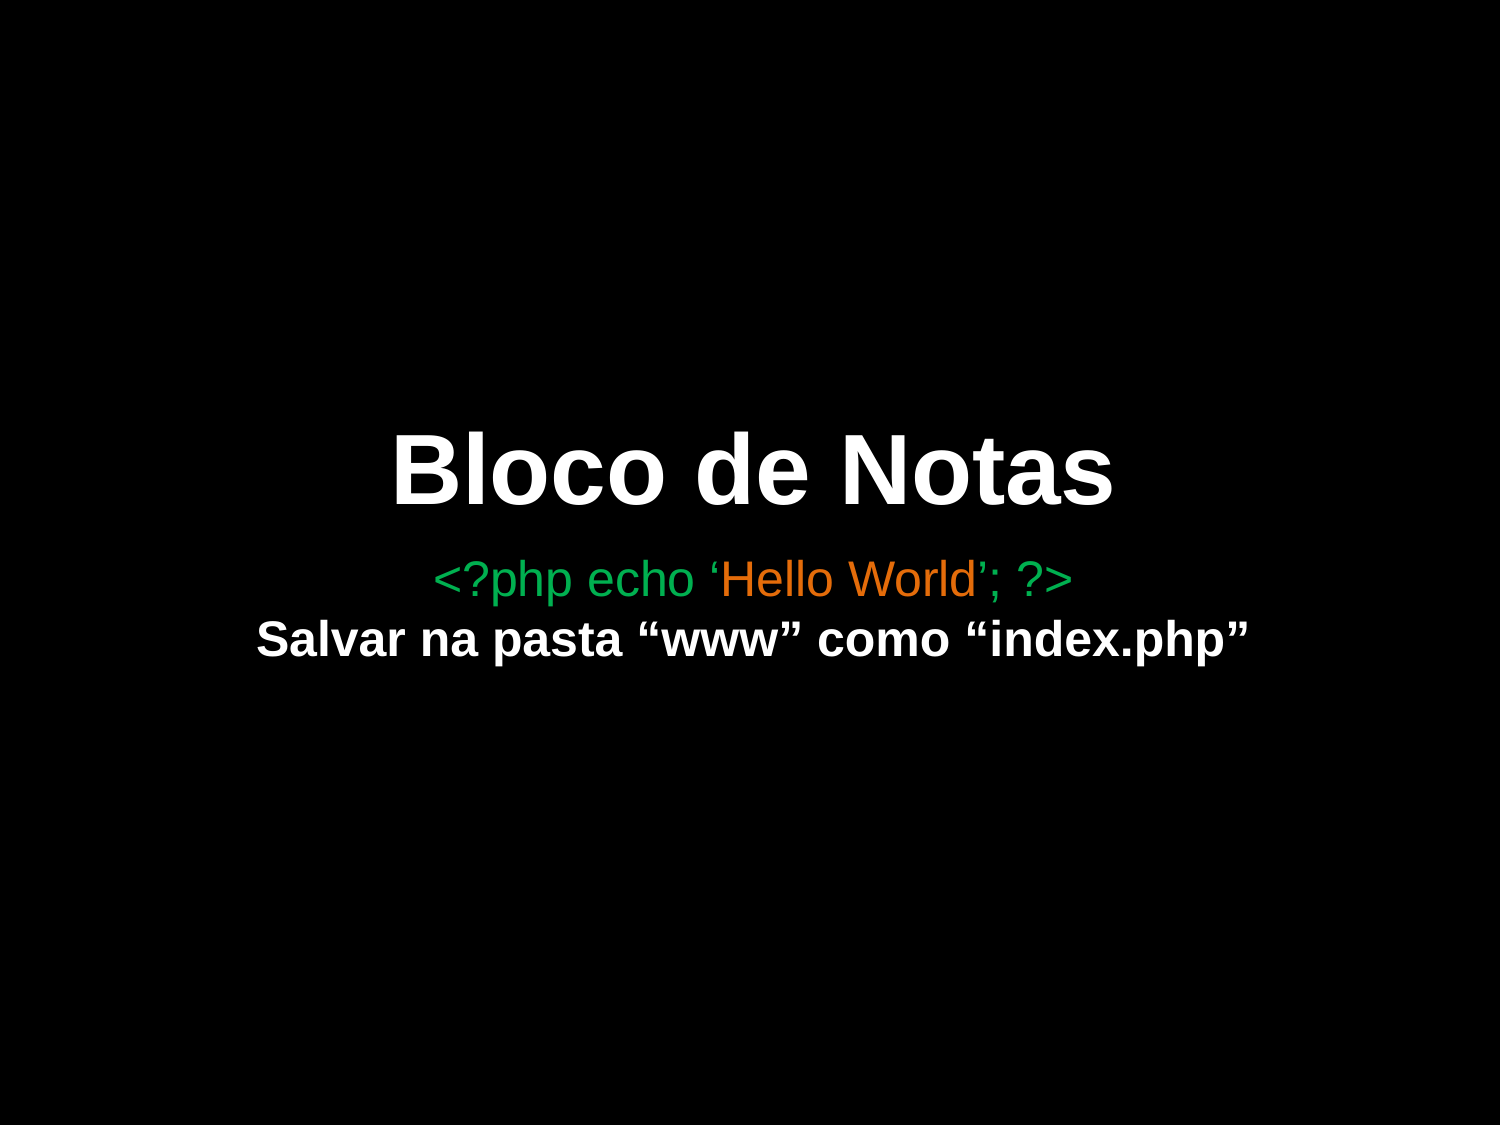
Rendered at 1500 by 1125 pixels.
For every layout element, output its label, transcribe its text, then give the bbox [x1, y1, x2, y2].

text_box Bloco de Notas [48, 397, 1459, 532]
text_box <?php echo ‘Hello World’; ?> Salvar na pasta “www” como “index.php” [48, 538, 1459, 674]
